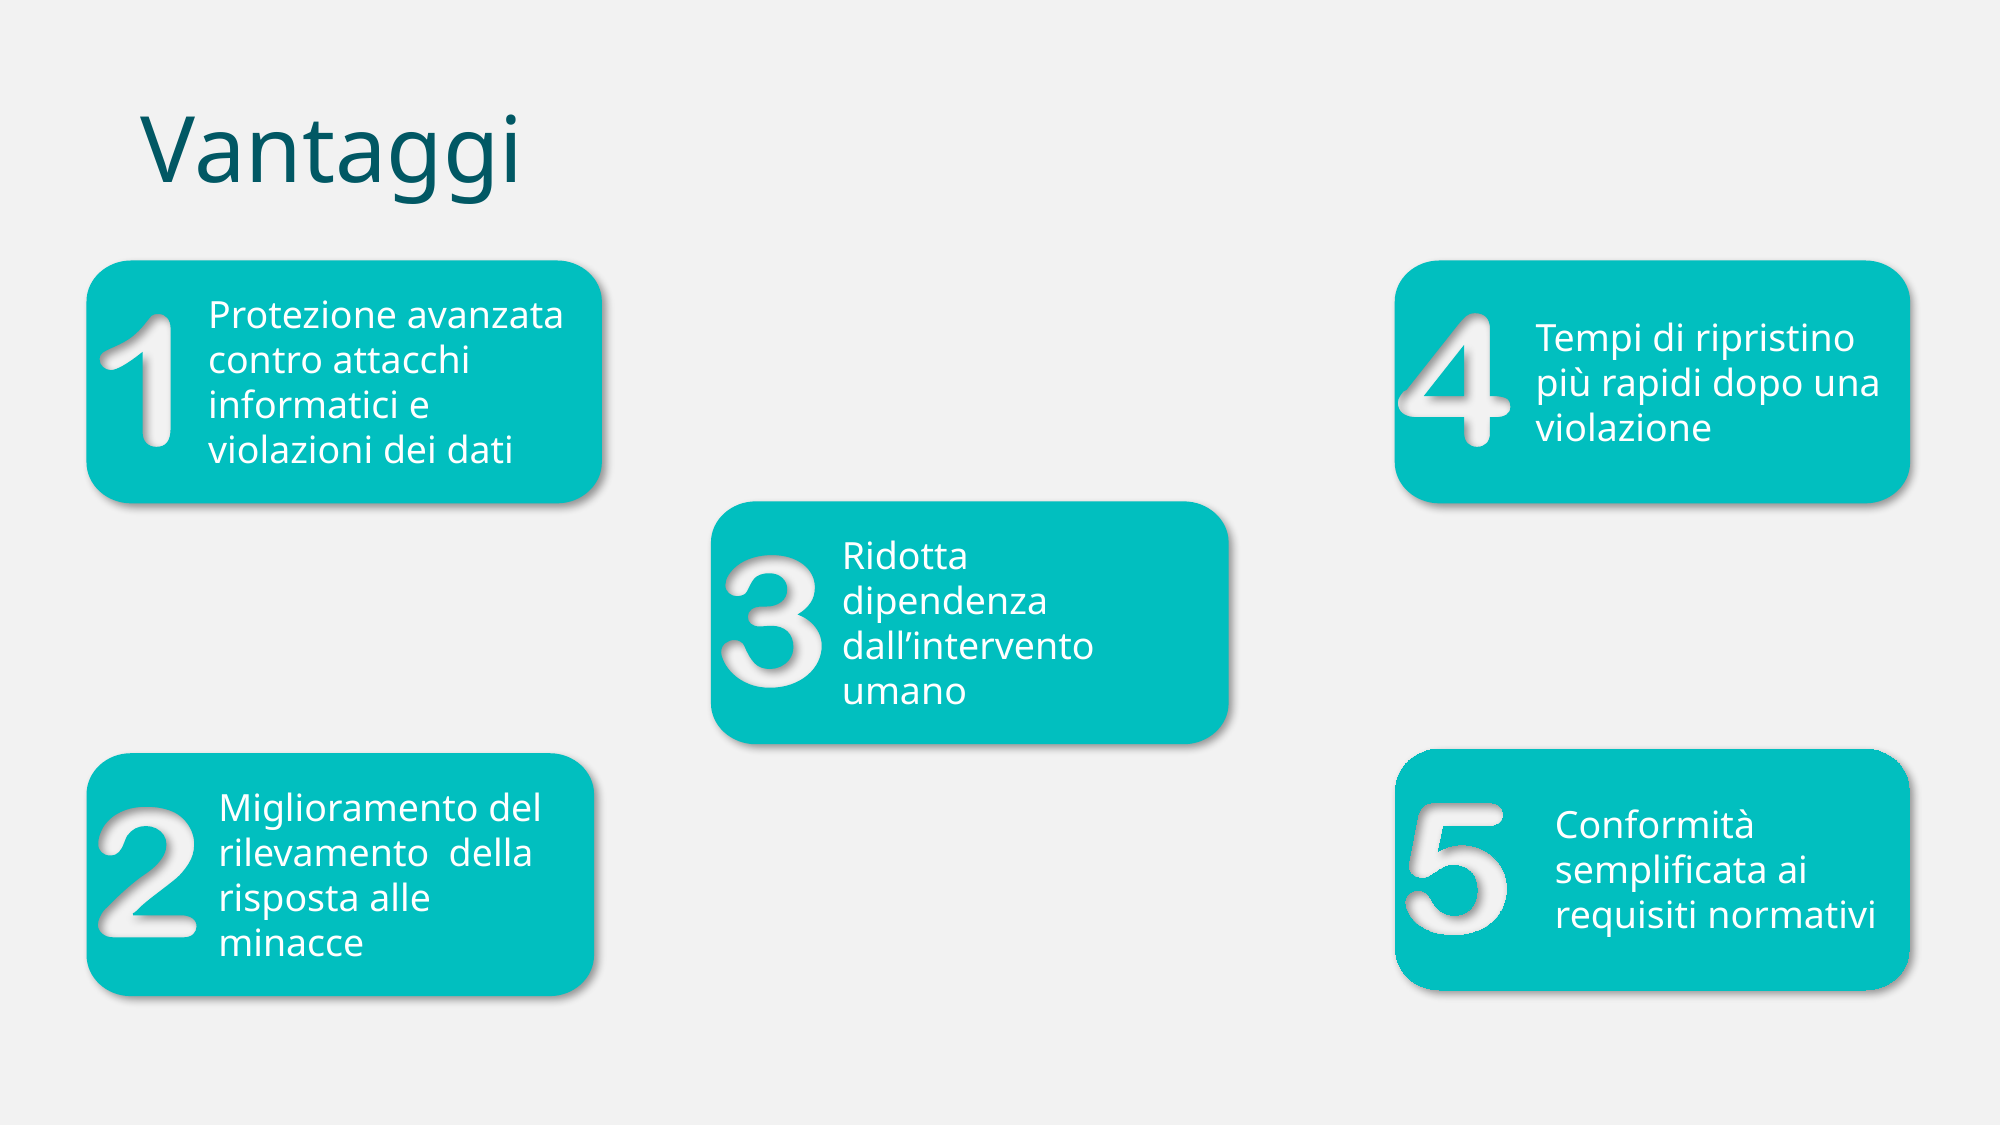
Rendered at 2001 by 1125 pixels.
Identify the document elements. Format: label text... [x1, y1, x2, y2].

text_box [0, 0, 2000, 1125]
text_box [87, 261, 621, 503]
title Vantaggi [125, 44, 825, 262]
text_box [87, 754, 595, 996]
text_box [1395, 261, 1929, 503]
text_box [711, 502, 1228, 744]
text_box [1395, 749, 1910, 991]
